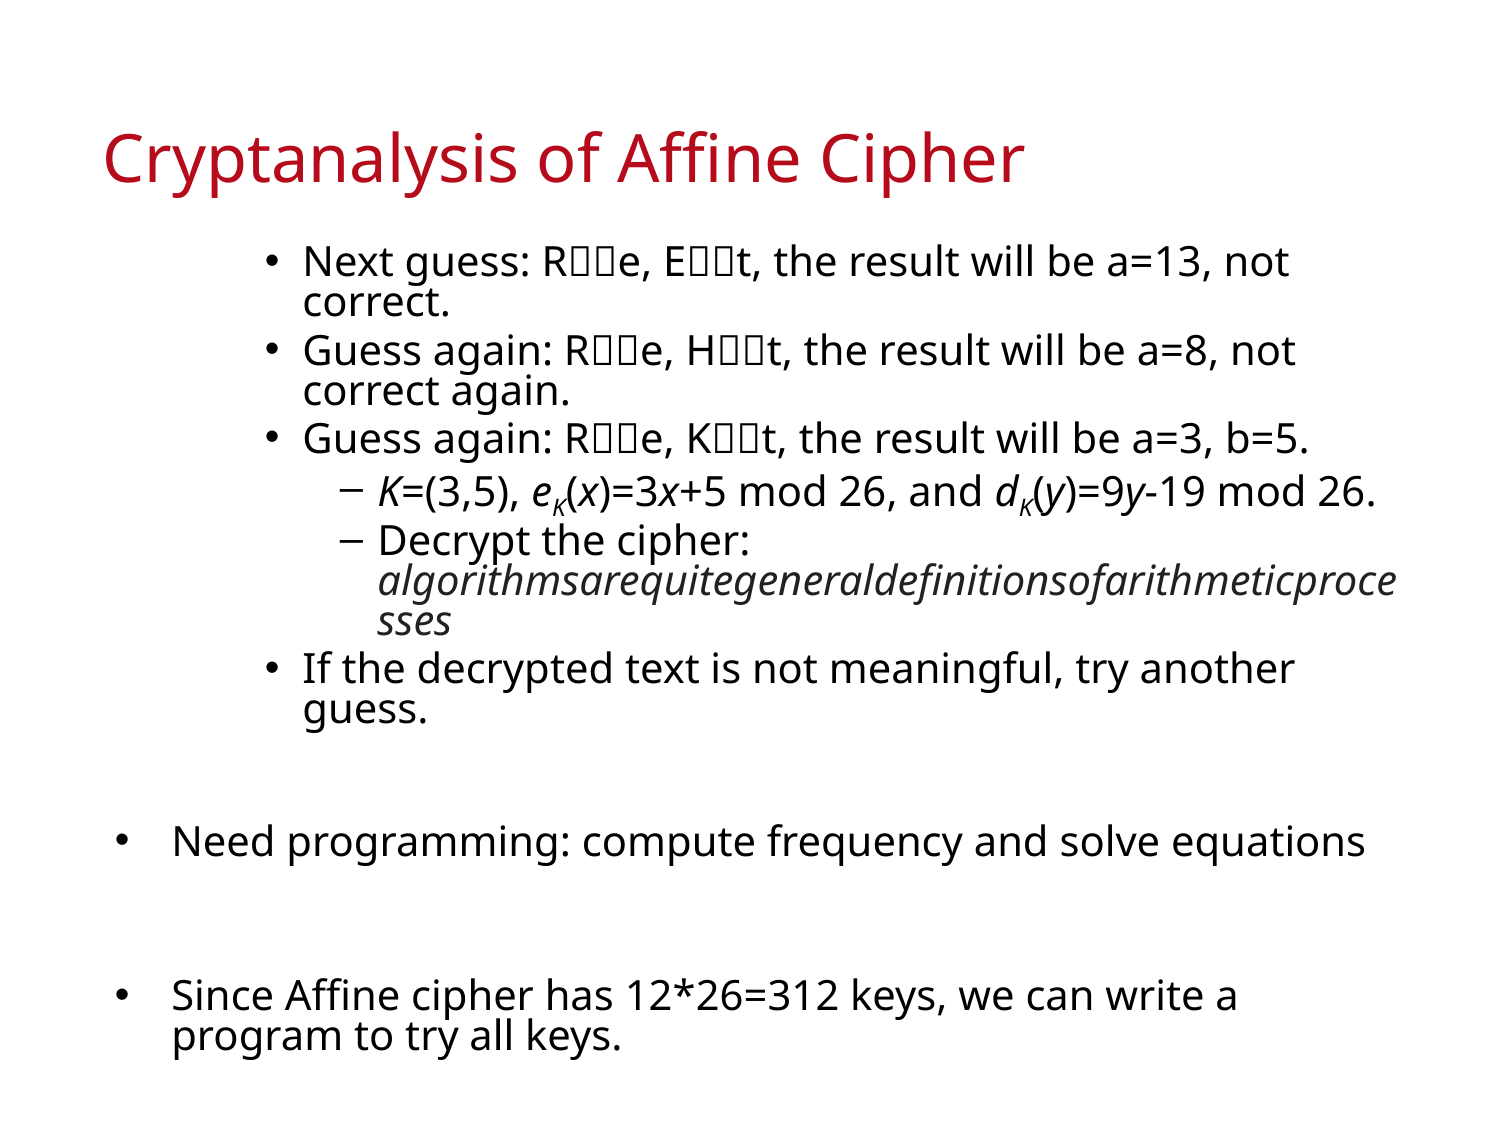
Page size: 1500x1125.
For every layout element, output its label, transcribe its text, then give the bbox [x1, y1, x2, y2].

list Next guess: Re, Et, the result will be a=13, not correct. Guess again: Re, Ht, the result will be a=8, not correct again. Guess again: Re, Kt, the result will be a=3, b=5. K=(3,5), eK(x)=3x+5 mod 26, and dK(y)=9y-19 mod 26. Decrypt the cipher: algorithmsarequitegeneraldefinitionsofarithmeticprocesses If the decrypted text is not meaningful, try another guess. Need programming: compute frequency and solve equations Since Affine cipher has 12*26=312 keys, we can write a program to try all keys. [99, 237, 1425, 1050]
title Cryptanalysis of Affine Cipher [87, 62, 1363, 250]
